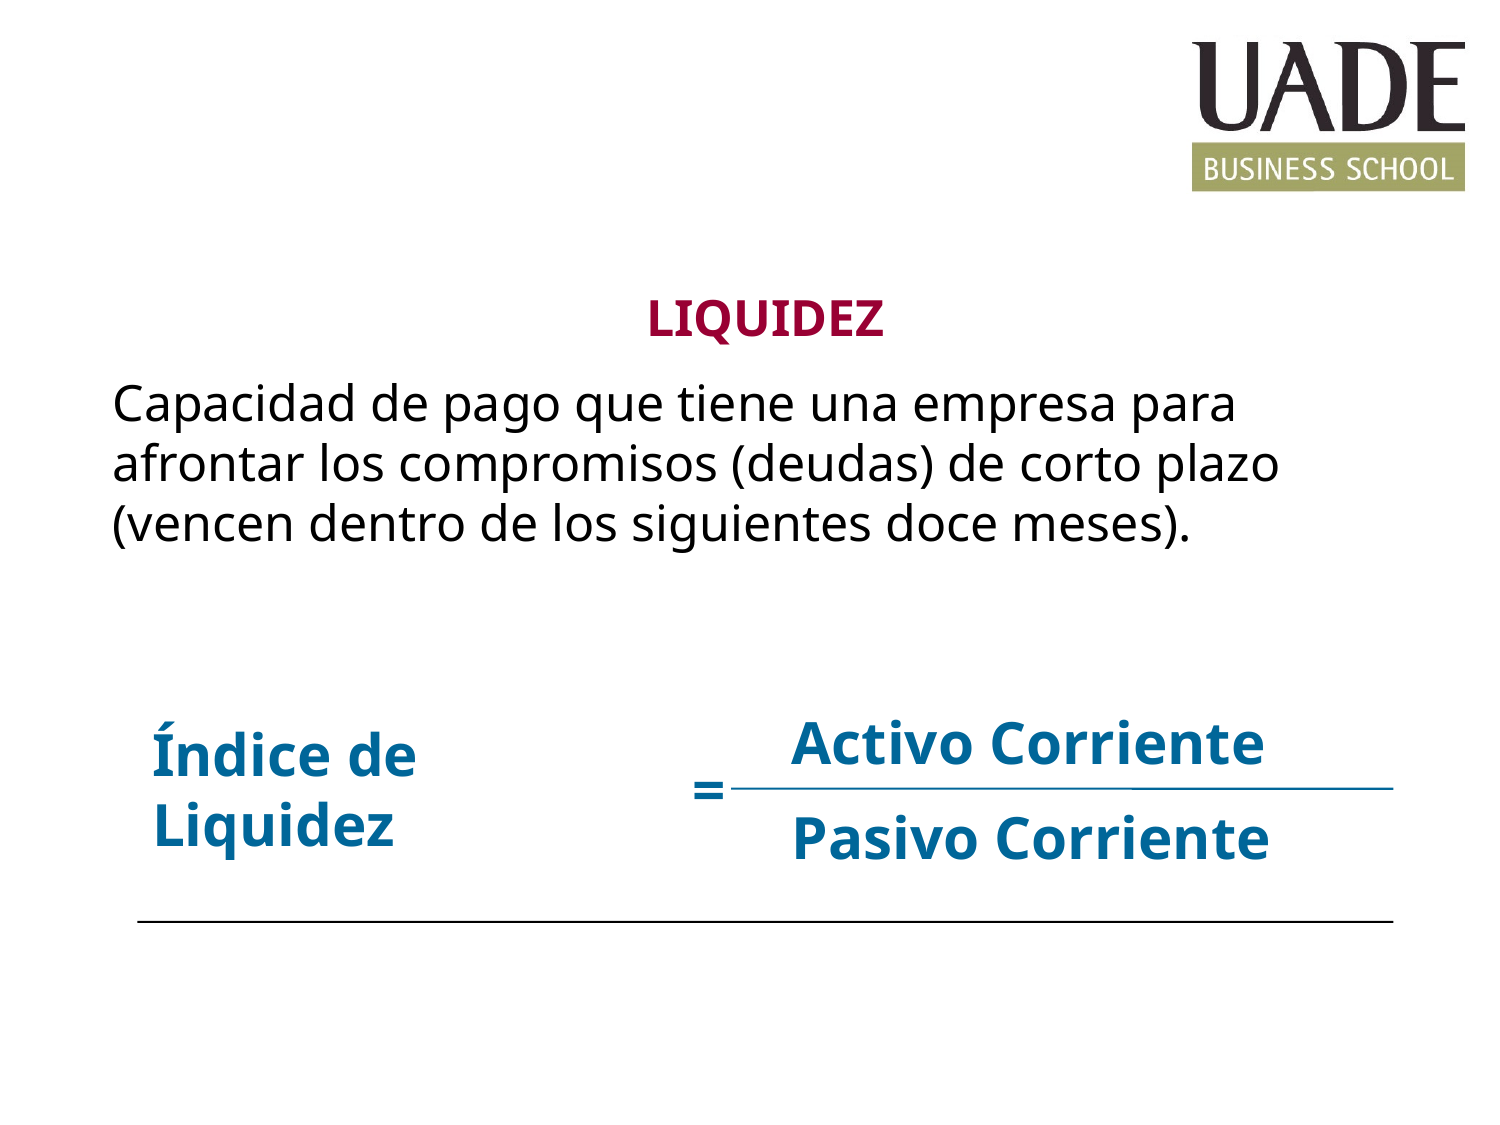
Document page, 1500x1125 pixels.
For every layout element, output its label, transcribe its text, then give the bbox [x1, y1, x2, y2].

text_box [137, 693, 1394, 922]
picture [1186, 34, 1470, 194]
text_box LIQUIDEZ Capacidad de pago que tiene una empresa para afrontar los compromisos (deudas) de corto plazo (vencen dentro de los siguientes doce meses). [97, 278, 1433, 644]
